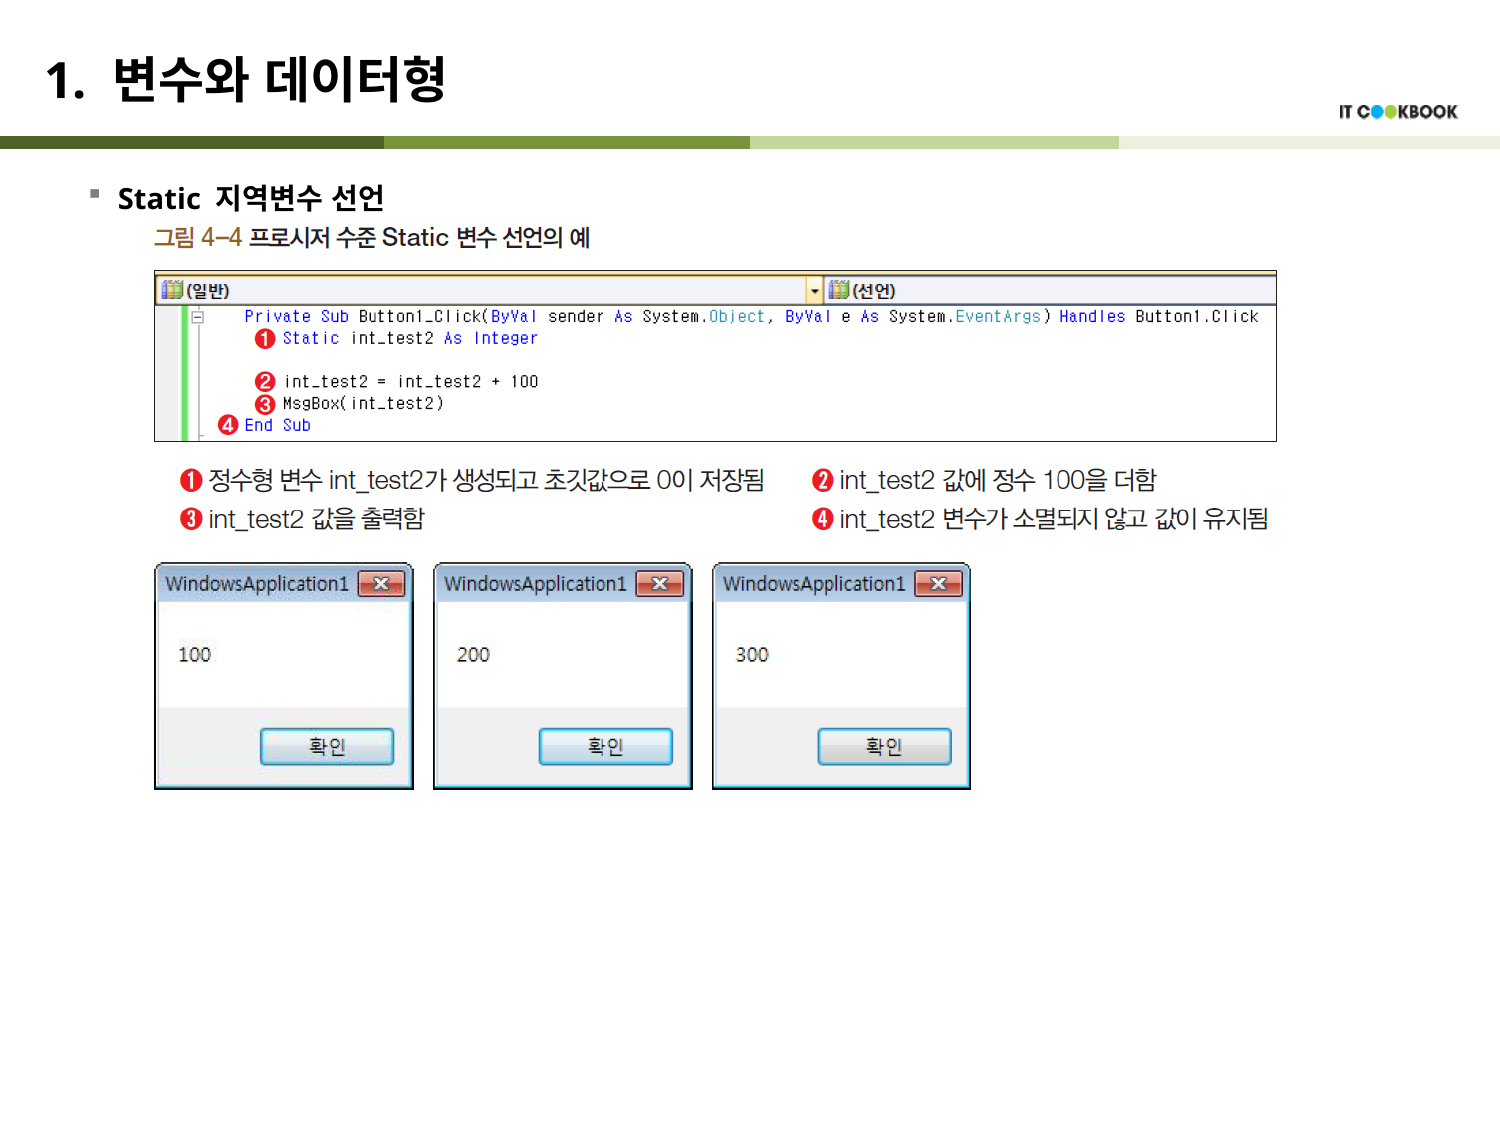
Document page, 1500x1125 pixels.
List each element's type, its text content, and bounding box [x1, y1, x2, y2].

picture [1340, 105, 1459, 120]
list Static 지역변수 선언 [29, 172, 1459, 1095]
picture [147, 219, 1286, 803]
title 1. 변수와 데이터형 [29, 32, 1312, 124]
